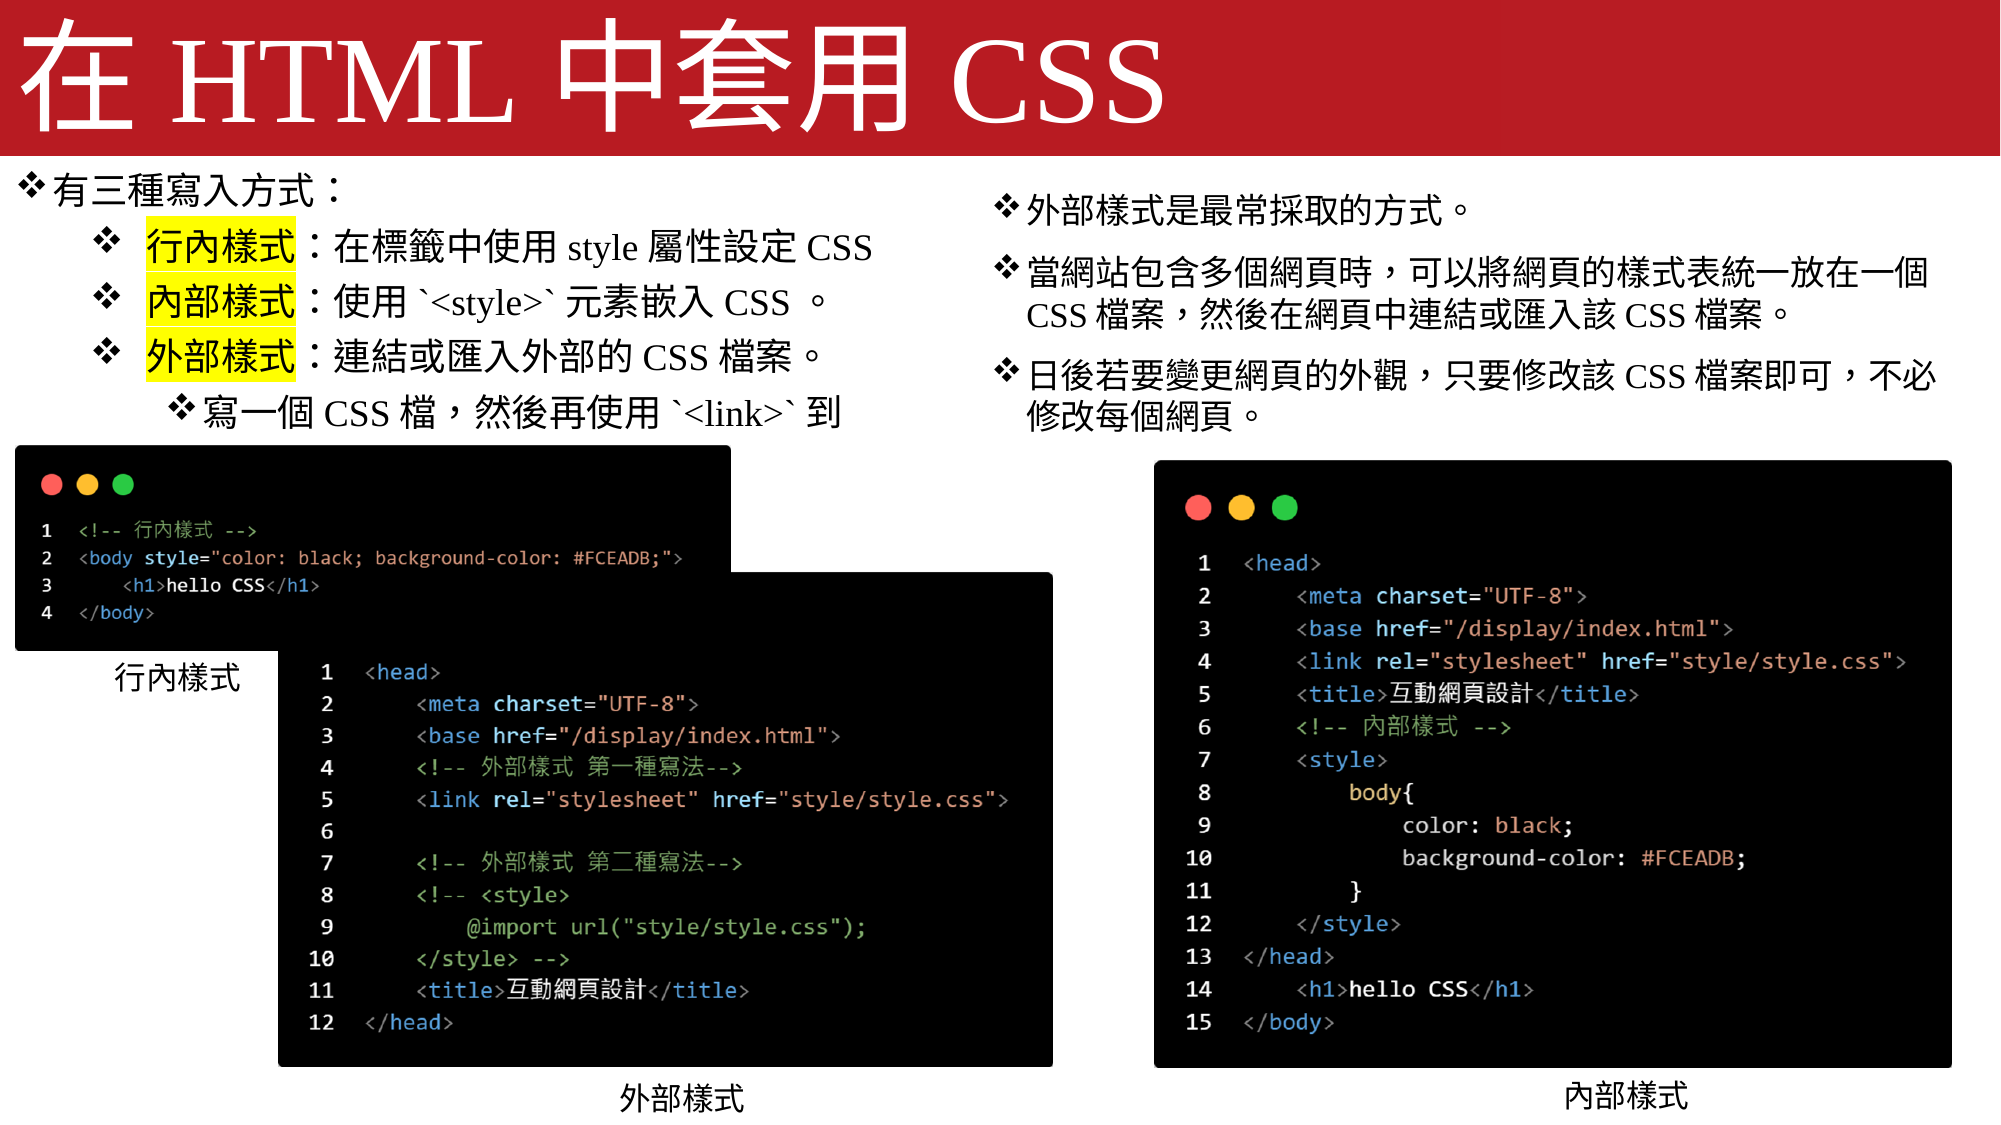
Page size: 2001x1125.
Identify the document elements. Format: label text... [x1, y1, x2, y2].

list 行內樣式 [0, 650, 278, 704]
text_box 外部樣式是最常採取的方式。 當網站包含多個網頁時，可以將網頁的樣式表統一放在一個CSS檔案，然後在網頁中連結或匯入該CSS檔案。 日後若要變更網頁的外觀，只要修改該CSS檔案即可，不必修改每個網頁。 [976, 181, 1967, 446]
picture [1154, 459, 1952, 1069]
title 在HTML中套用CSS [1, 0, 1727, 156]
text_box 外部樣式 [453, 1071, 911, 1125]
list 有三種寫入方式： 行內樣式：在標籤中使用style屬性設定CSS 內部樣式：使用`<style>`元素嵌入CSS。 外部樣式：連結或匯入外部的CSS檔案。 寫一個CSS檔，然後再使用`<link>`到HTML。 [0, 159, 962, 480]
text_box 內部樣式 [1397, 1069, 1856, 1122]
picture [15, 444, 1053, 1067]
